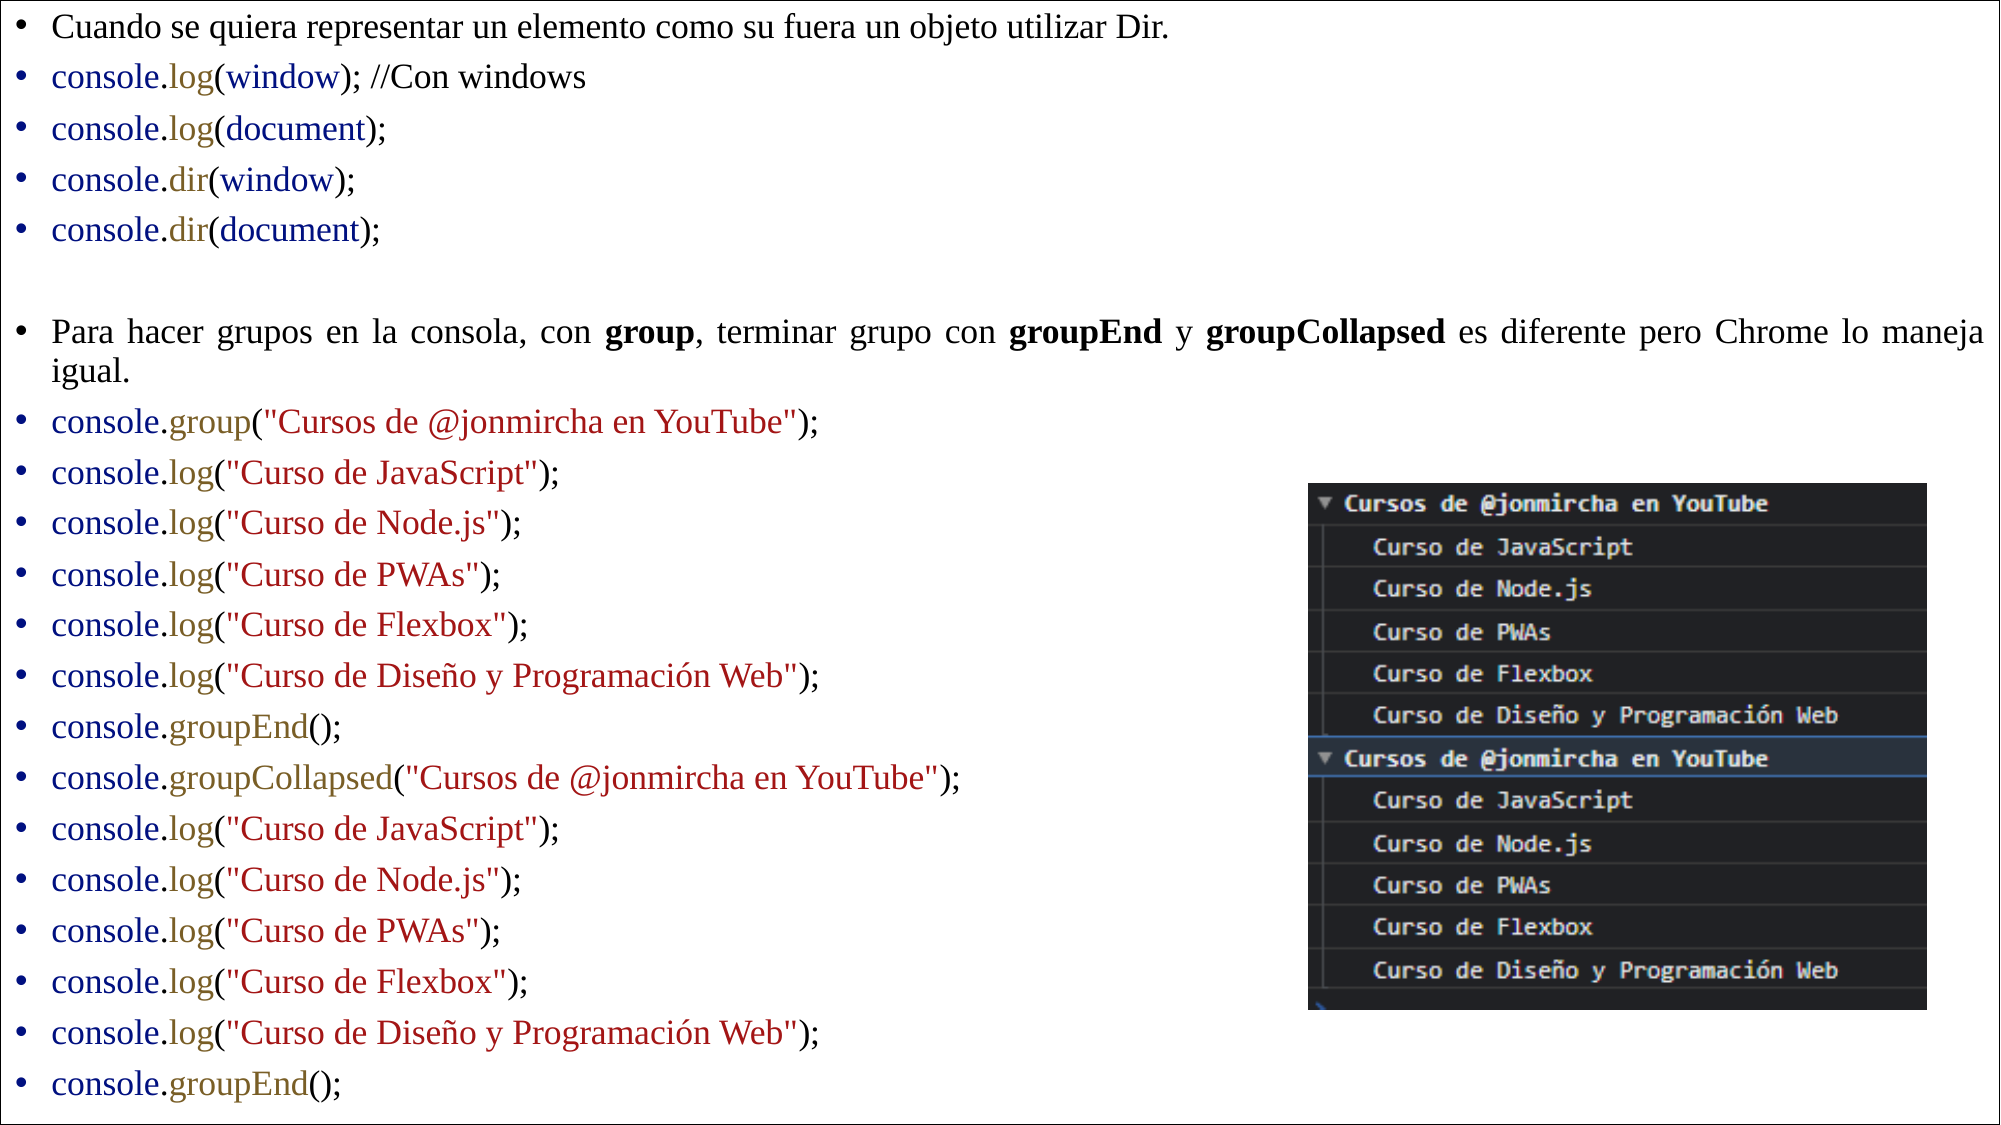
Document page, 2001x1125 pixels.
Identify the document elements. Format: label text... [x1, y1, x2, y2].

picture [1308, 483, 1927, 1010]
list Cuando se quiera representar un elemento como su fuera un objeto utilizar Dir. console.log(window); //Con windows console.log(document); console.dir(window); console.dir(document); Para hacer grupos en la consola, con group, terminar grupo con groupEnd y groupCollapsed es diferente pero Chrome lo maneja igual. console.group("Cursos de @jonmircha en YouTube"); console.log("Curso de JavaScript"); console.log("Curso de Node.js"); console.log("Curso de PWAs"); console.log("Curso de Flexbox"); console.log("Curso de Diseño y Programación Web"); console.groupEnd(); console.groupCollapsed("Cursos de @jonmircha en YouTube"); console.log("Curso de JavaScript"); console.log("Curso de Node.js"); console.log("Curso de PWAs"); console.log("Curso de Flexbox"); console.log("Curso de Diseño y Programación Web"); console.groupEnd(); [0, 0, 2000, 1125]
